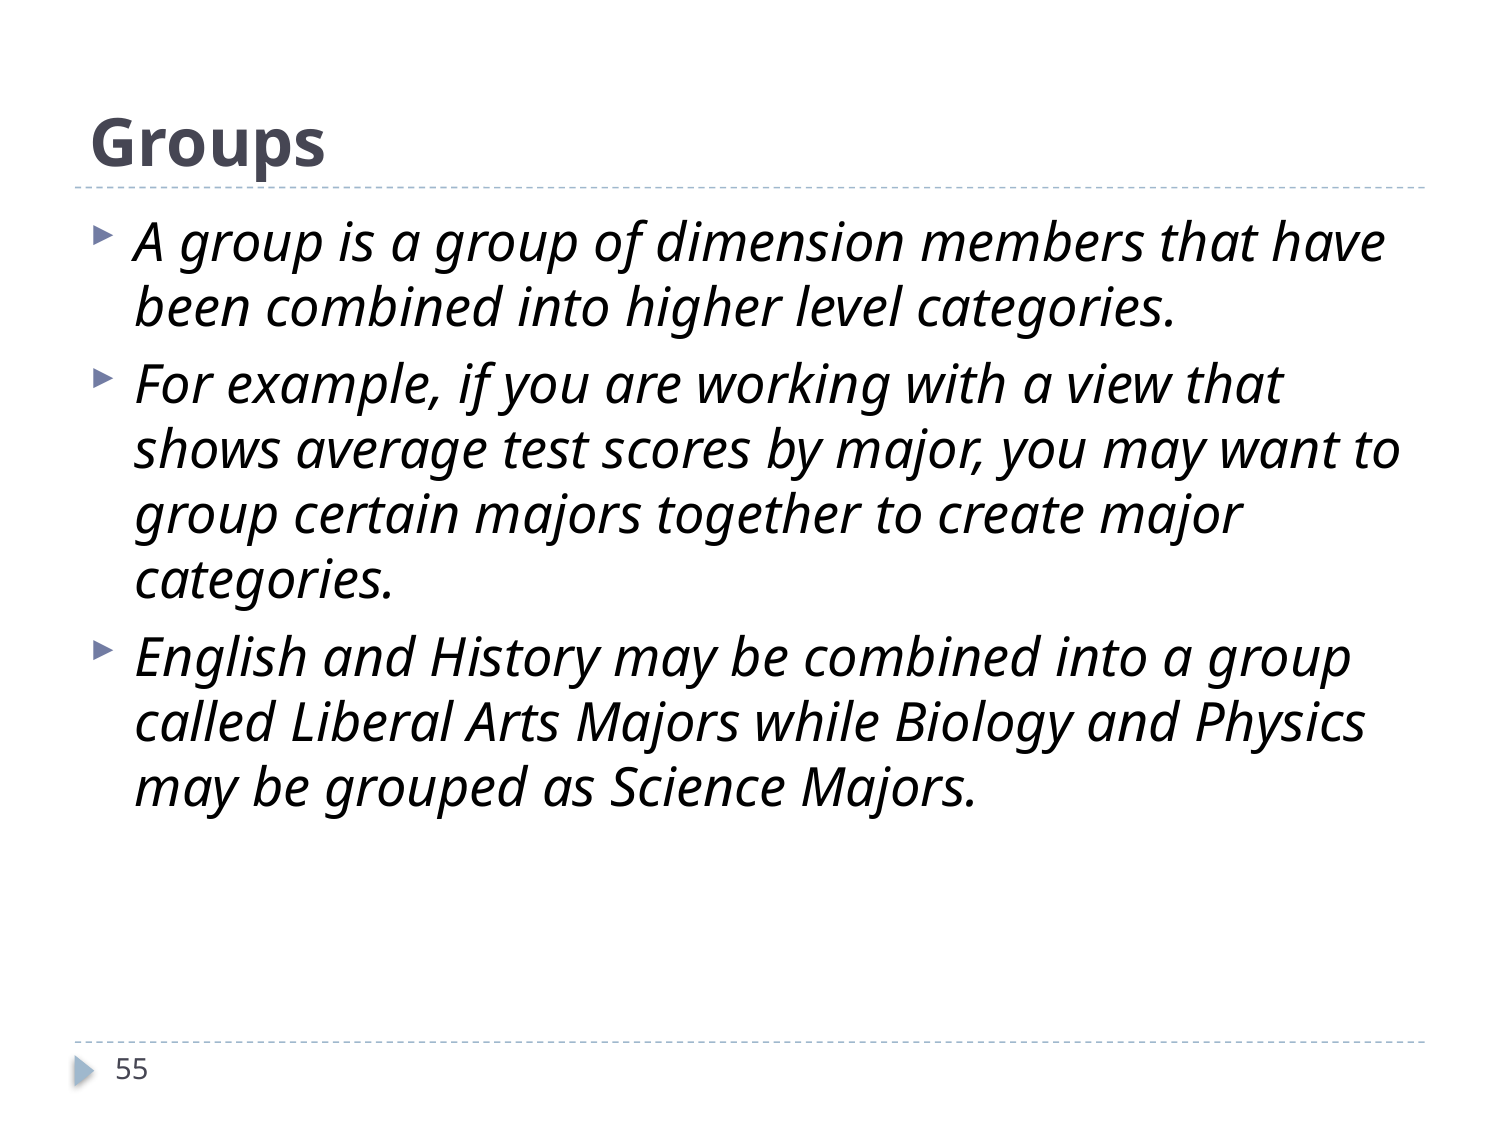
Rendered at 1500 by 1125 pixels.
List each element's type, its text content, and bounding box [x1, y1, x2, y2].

title Groups [75, 24, 1425, 188]
list A group is a group of dimension members that have been combined into higher level categories. For example, if you are working with a view that shows average test scores by major, you may want to group certain majors together to create major categories. English and History may be combined into a group called Liberal Arts Majors while Biology and Physics may be grouped as Science Majors. [75, 200, 1425, 1010]
slide_number 55 [100, 1042, 426, 1103]
